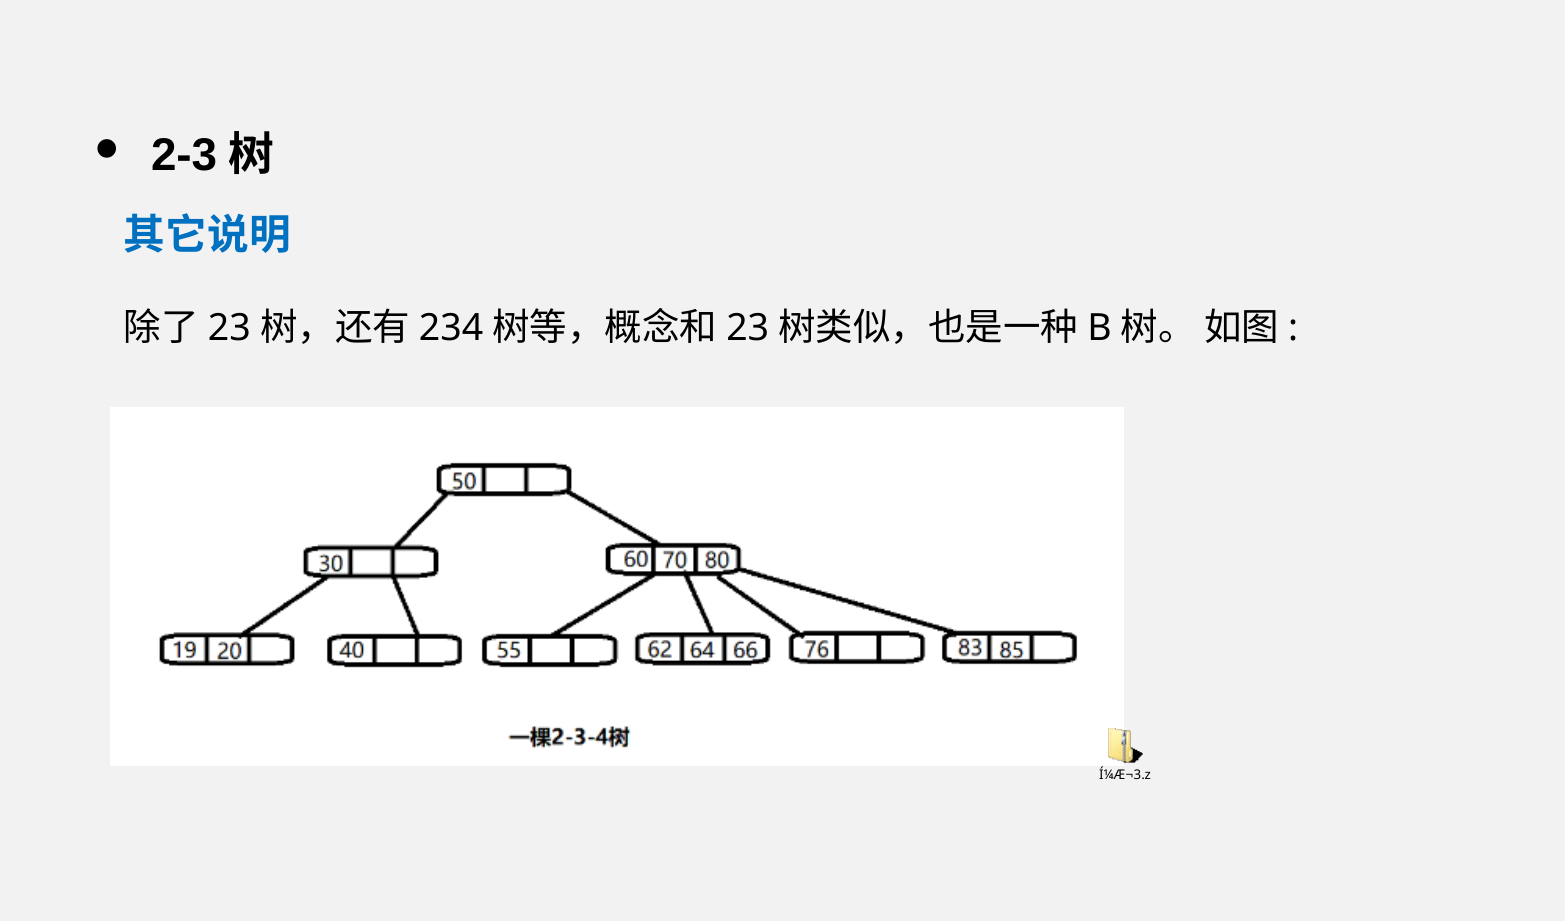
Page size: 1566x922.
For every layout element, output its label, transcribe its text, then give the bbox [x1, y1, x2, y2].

text_box 2-3树 [79, 123, 1325, 188]
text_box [1089, 728, 1161, 790]
text_box 其它说明 除了23树，还有234树等，概念和23树类似，也是一种B树。 如图: [109, 200, 1565, 581]
picture [110, 407, 1124, 766]
